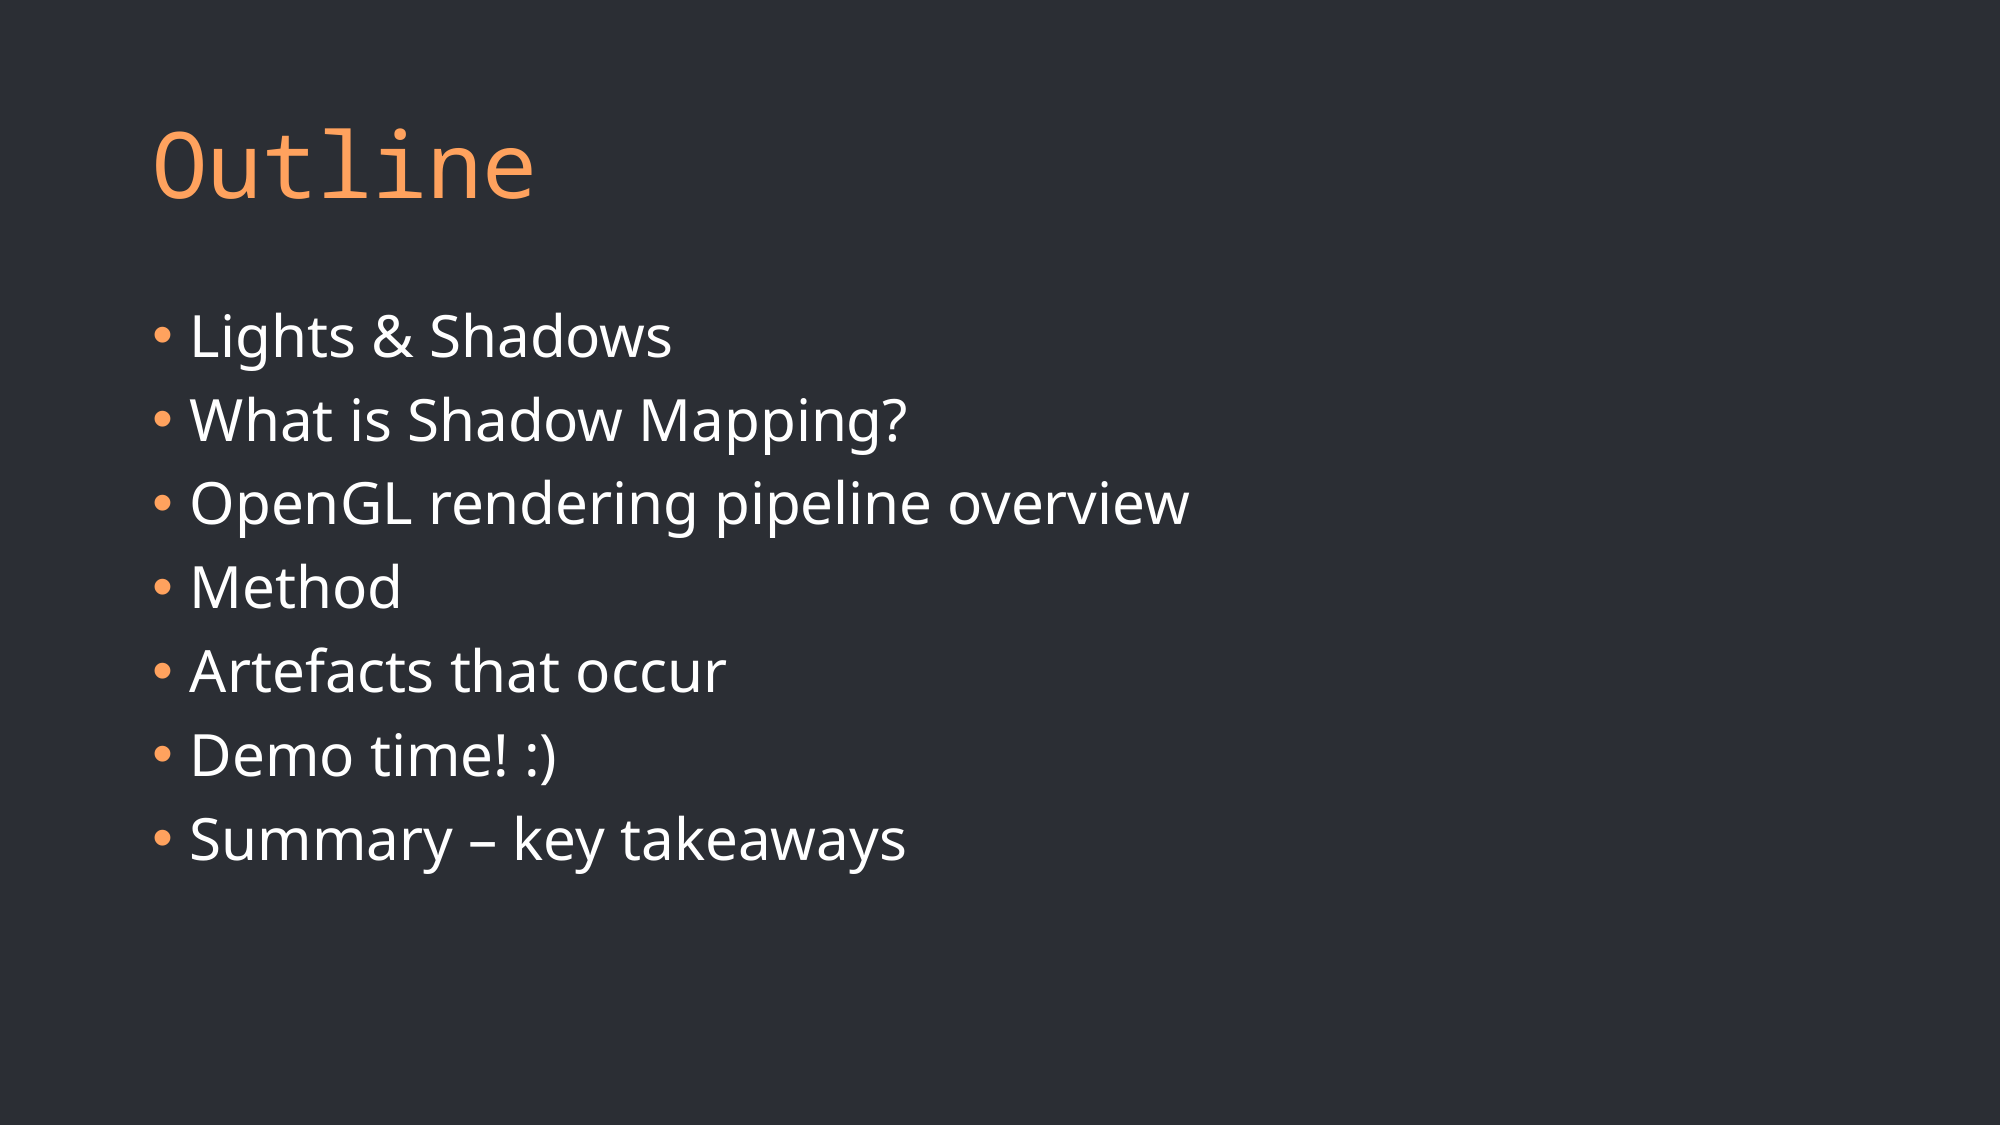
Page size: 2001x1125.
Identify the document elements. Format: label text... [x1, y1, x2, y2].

list Lights & Shadows What is Shadow Mapping? OpenGL rendering pipeline overview Method Artefacts that occur Demo time! :) Summary – key takeaways [137, 299, 1863, 1014]
title Outline [137, 59, 1863, 278]
